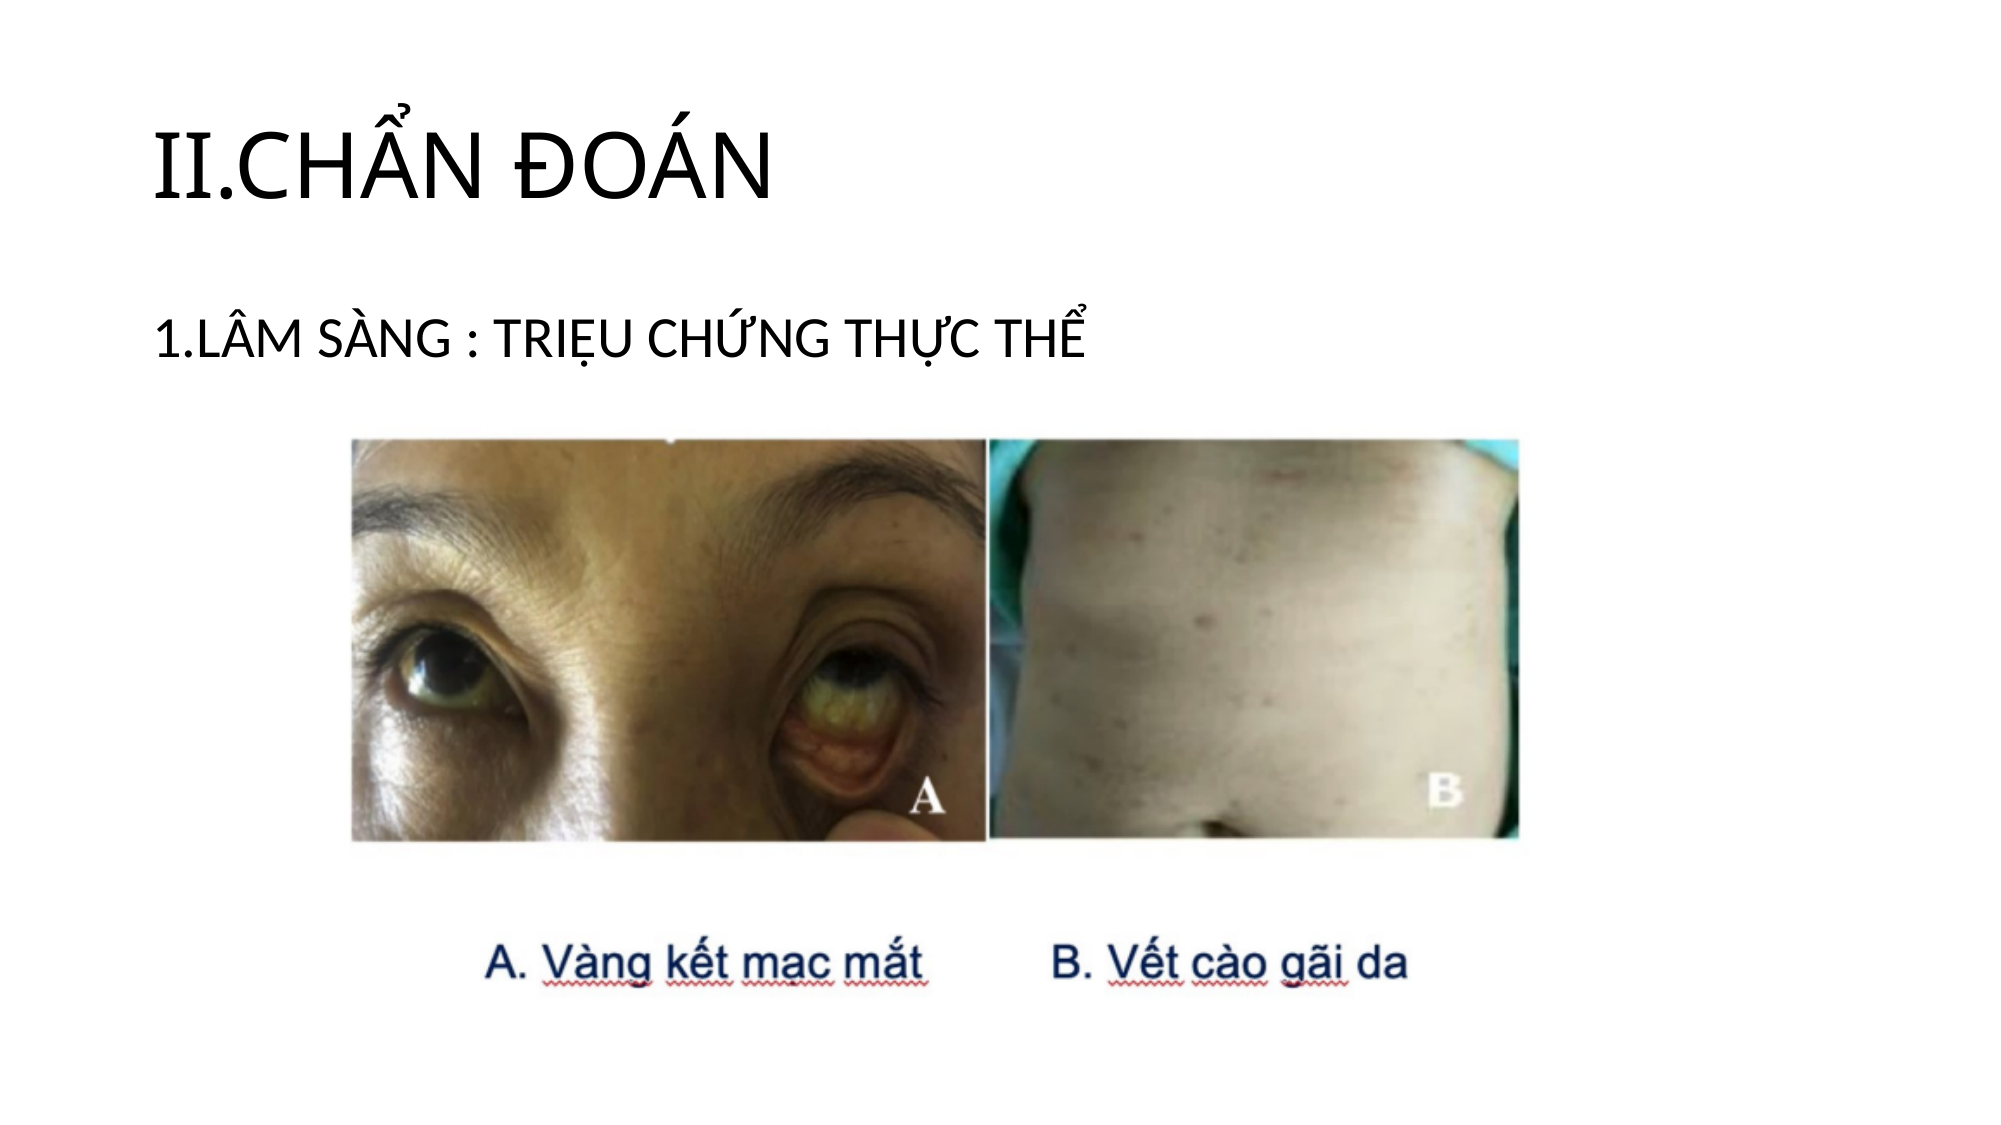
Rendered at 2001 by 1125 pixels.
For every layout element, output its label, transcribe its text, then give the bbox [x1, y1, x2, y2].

picture [333, 402, 1555, 1014]
list 1.LÂM SÀNG : TRIỆU CHỨNG THỰC THỂ [137, 299, 1863, 1014]
title II.CHẨN ĐOÁN [137, 59, 1863, 278]
